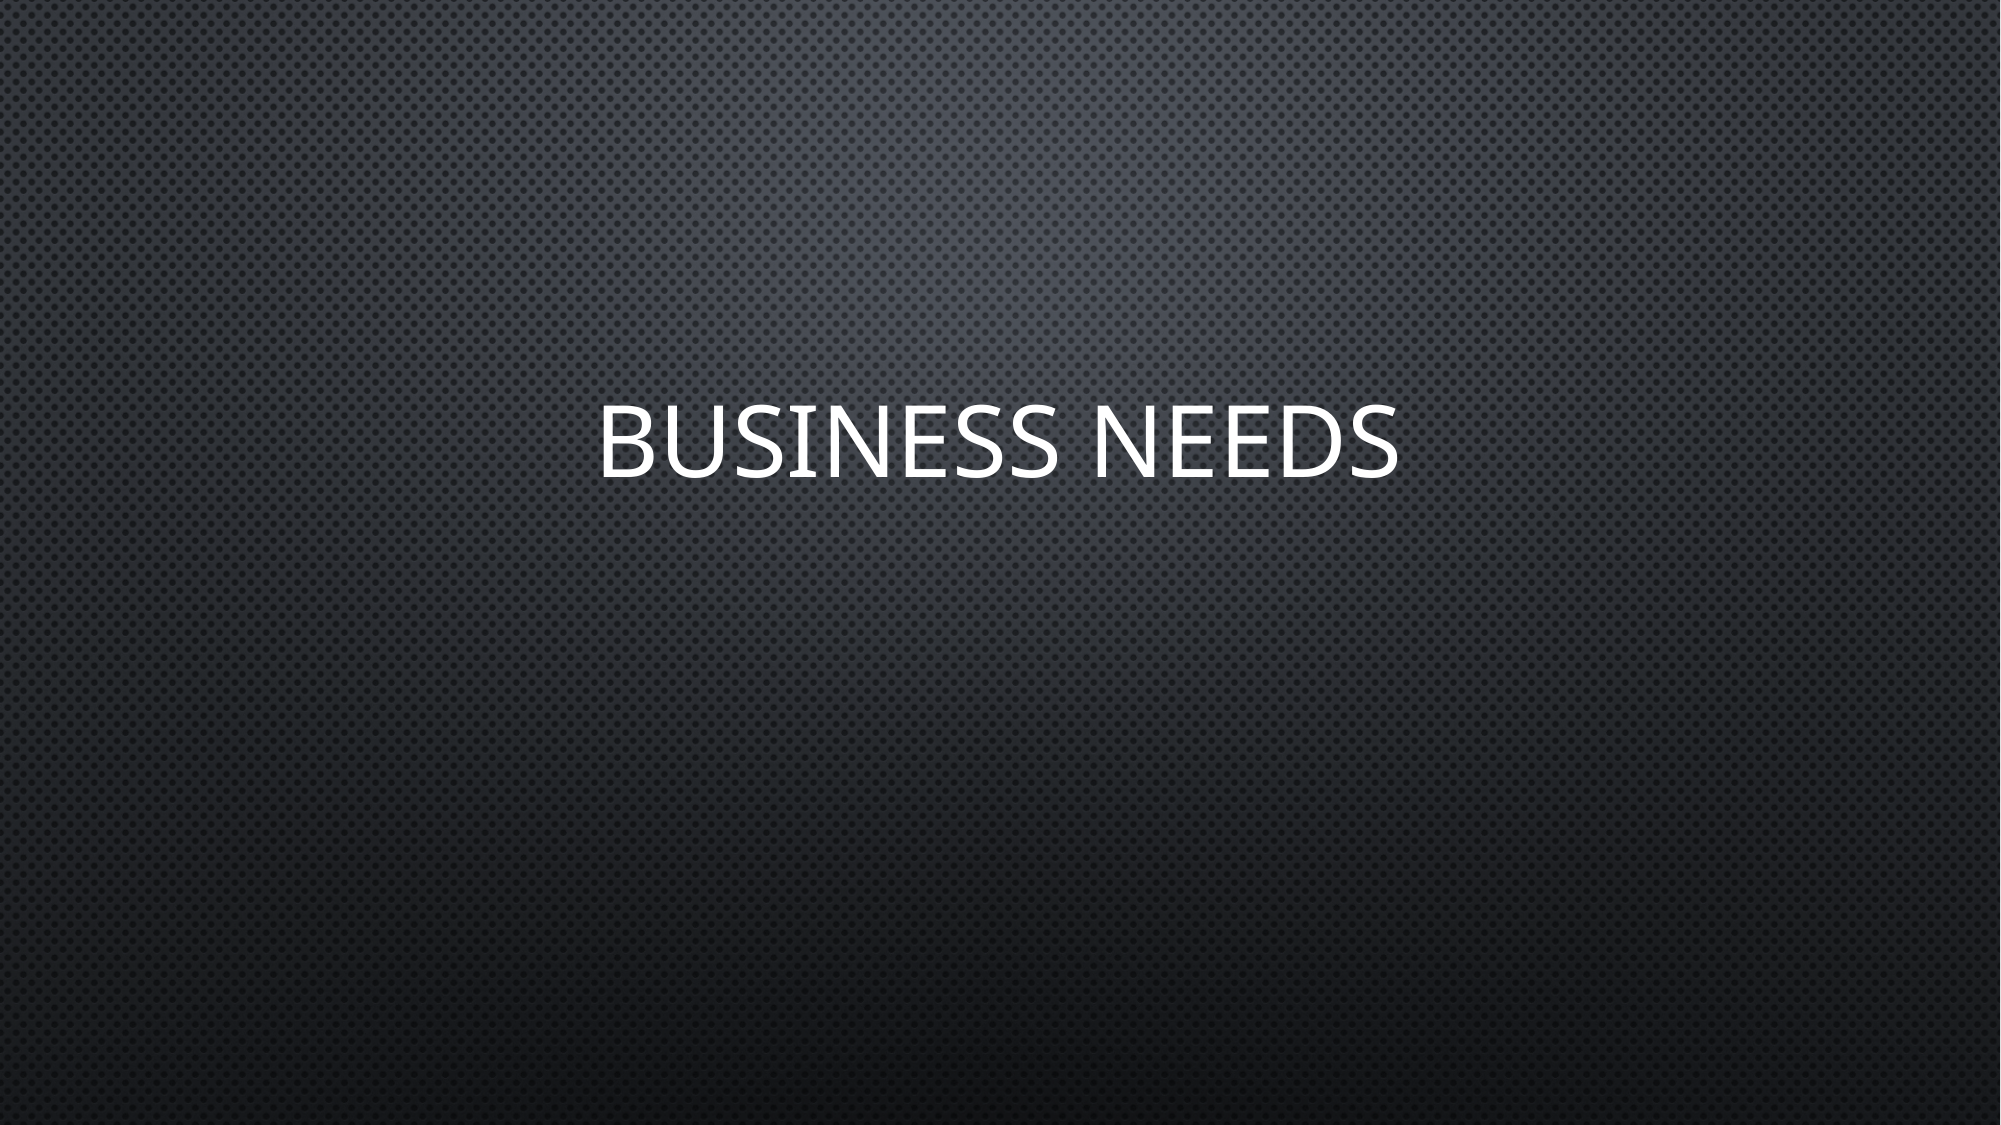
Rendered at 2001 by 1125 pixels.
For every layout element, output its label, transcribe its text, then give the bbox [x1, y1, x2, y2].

title Business needs [287, 99, 1711, 625]
